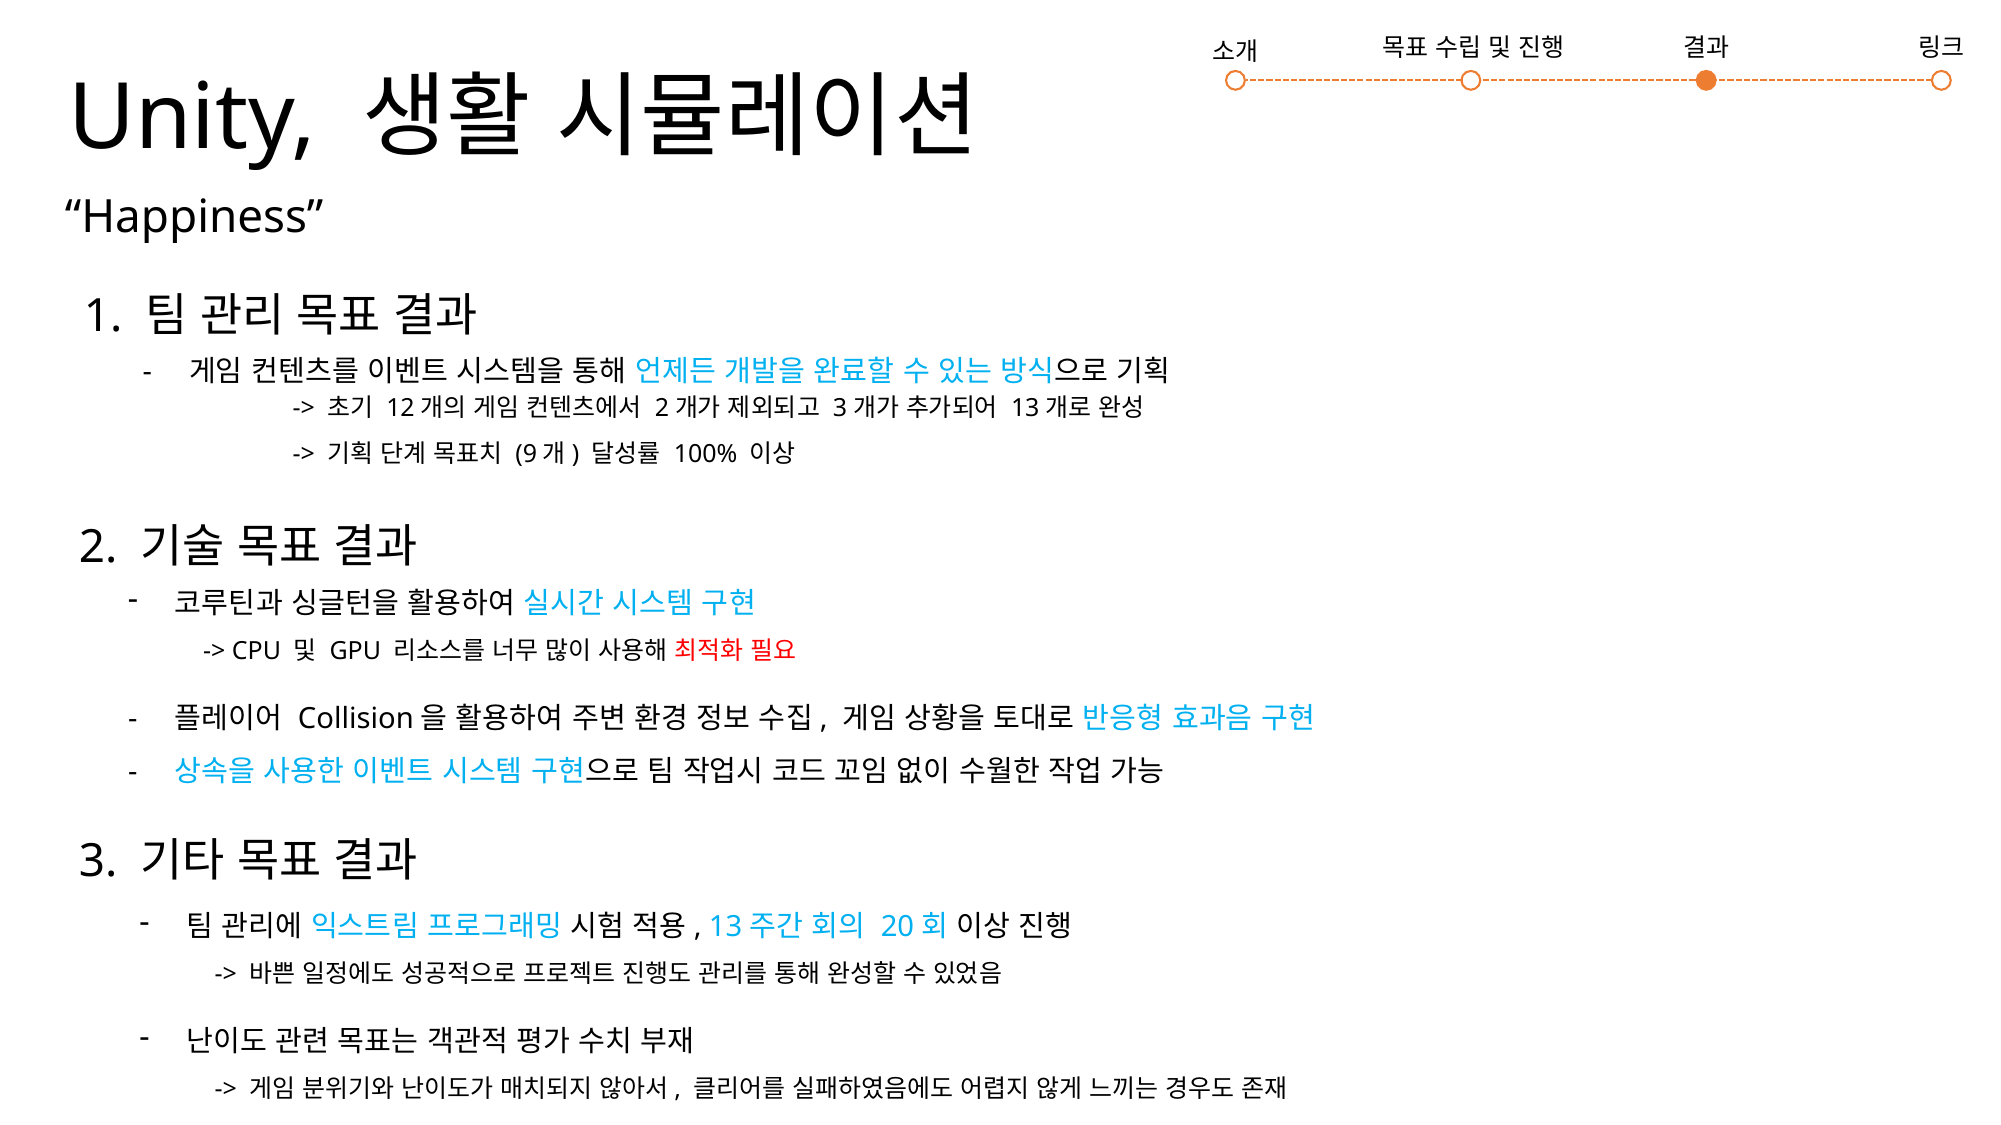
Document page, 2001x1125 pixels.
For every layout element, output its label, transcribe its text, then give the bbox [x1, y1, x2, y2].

title Unity, 생활 시뮬레이션 [53, 9, 1246, 228]
text_box 팀 관리에 익스트림 프로그래밍 시험 적용, 13주간 회의 20회 이상 진행 -> 바쁜 일정에도 성공적으로 프로젝트 진행도 관리를 통해 완성할 수 있었음 난이도 관련 목표는 객관적 평가 수치 부재 -> 게임 분위기와 난이도가 매치되지 않아서, 클리어를 실패하였음에도 어렵지 않게 느끼는 경우도 존재 [124, 882, 1303, 1110]
text_box 2. 기술 목표 결과 [64, 481, 433, 579]
text_box [1460, 69, 1482, 91]
text_box 3. 기타 목표 결과 [64, 795, 433, 893]
text_box 링크 [1903, 23, 1980, 69]
text_box 1. 팀 관리 목표 결과 [69, 250, 493, 348]
text_box - 게임 컨텐츠를 이벤트 시스템을 통해 언제든 개발을 완료할 수 있는 방식으로 기획 -> 초기 12개의 게임 컨텐츠에서 2개가 제외되고 3개가 추가되어 13개로 완성 -> 기획 단계 목표치 (9개) 달성률 100% 이상 [127, 327, 1186, 475]
text_box [1224, 74, 1246, 91]
text_box 소개 [1197, 28, 1274, 74]
text_box [1695, 69, 1717, 91]
text_box [1931, 69, 1952, 91]
text_box 목표 수립 및 진행 [1367, 24, 1580, 69]
text_box 결과 [1668, 23, 1745, 69]
text_box “Happiness” [50, 179, 339, 249]
text_box 코루틴과 싱글턴을 활용하여 실시간 시스템 구현 -> CPU 및 GPU 리소스를 너무 많이 사용해 최적화 필요 - 플레이어 Collision을 활용하여 주변 환경 정보 수집, 게임 상황을 토대로 반응형 효과음 구현 - 상속을 사용한 이벤트 시스템 구현으로 팀 작업시 코드 꼬임 없이 수월한 작업 가능 [113, 559, 1331, 795]
